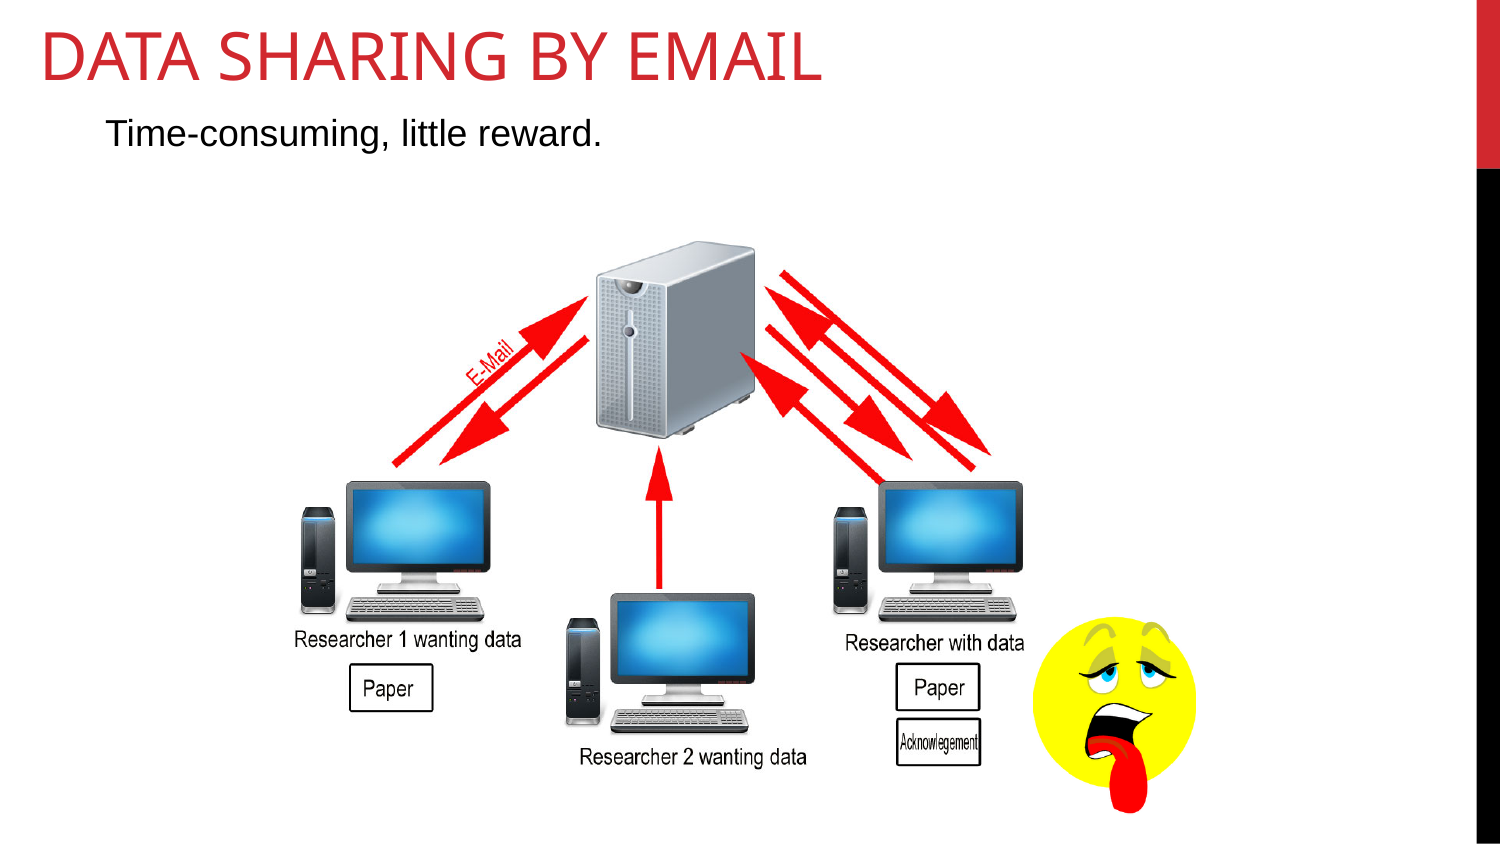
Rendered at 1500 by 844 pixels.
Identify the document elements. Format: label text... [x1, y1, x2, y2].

list Time-consuming, little reward. [90, 101, 1330, 185]
title Data Sharing by Email [24, 18, 1450, 101]
picture [274, 221, 1196, 826]
